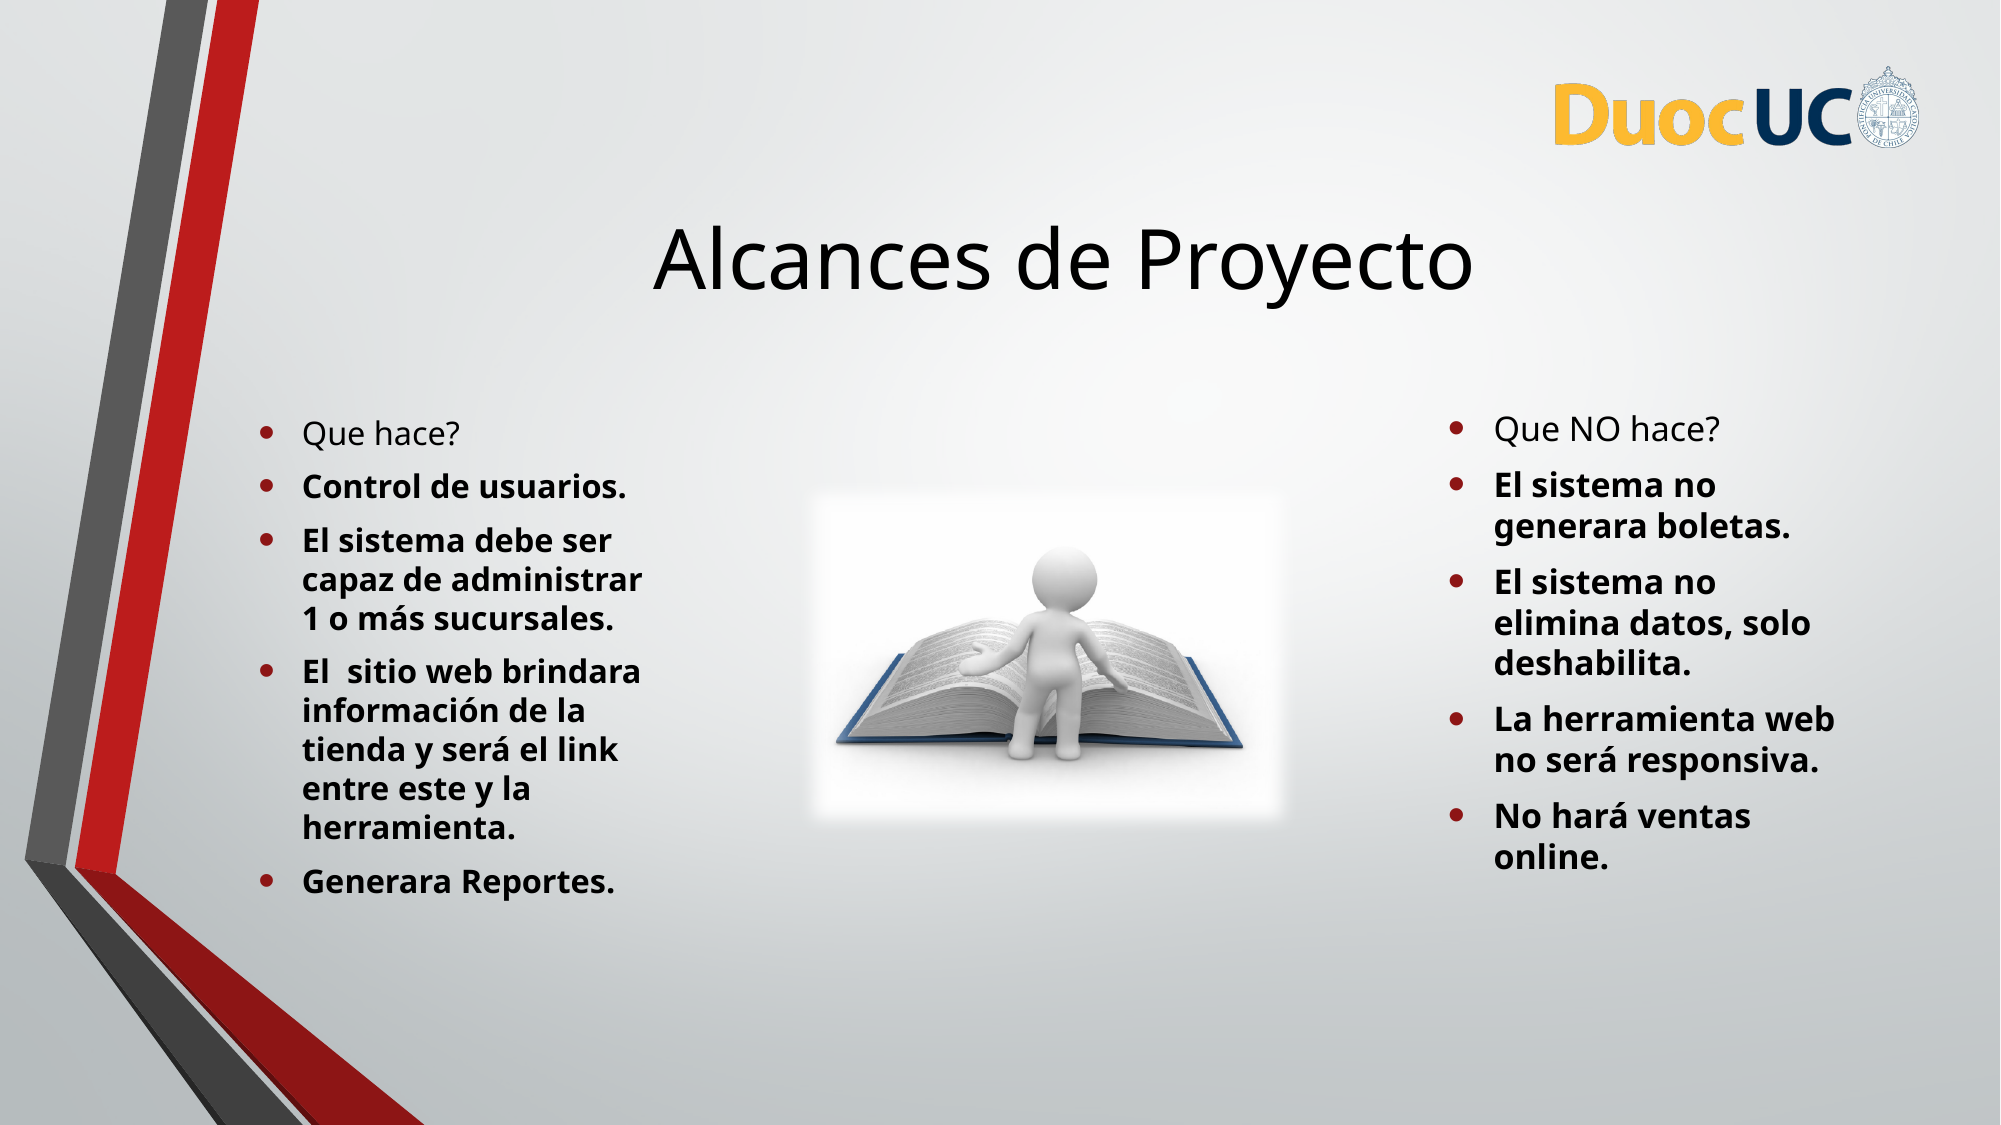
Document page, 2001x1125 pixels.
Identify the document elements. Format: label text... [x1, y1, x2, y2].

list Que NO hace? El sistema no generara boletas. El sistema no elimina datos, solo deshabilita. La herramienta web no será responsiva. No hará ventas online. [1432, 399, 1851, 913]
title Alcances de Proyecto [243, 112, 1887, 400]
picture [794, 475, 1300, 837]
text_box Que hace? Control de usuarios. El sistema debe ser capaz de administrar 1 o más sucursales. El sitio web brindara información de la tienda y será el link entre este y la herramienta. Generara Reportes. [243, 399, 662, 913]
picture [1555, 66, 1919, 149]
